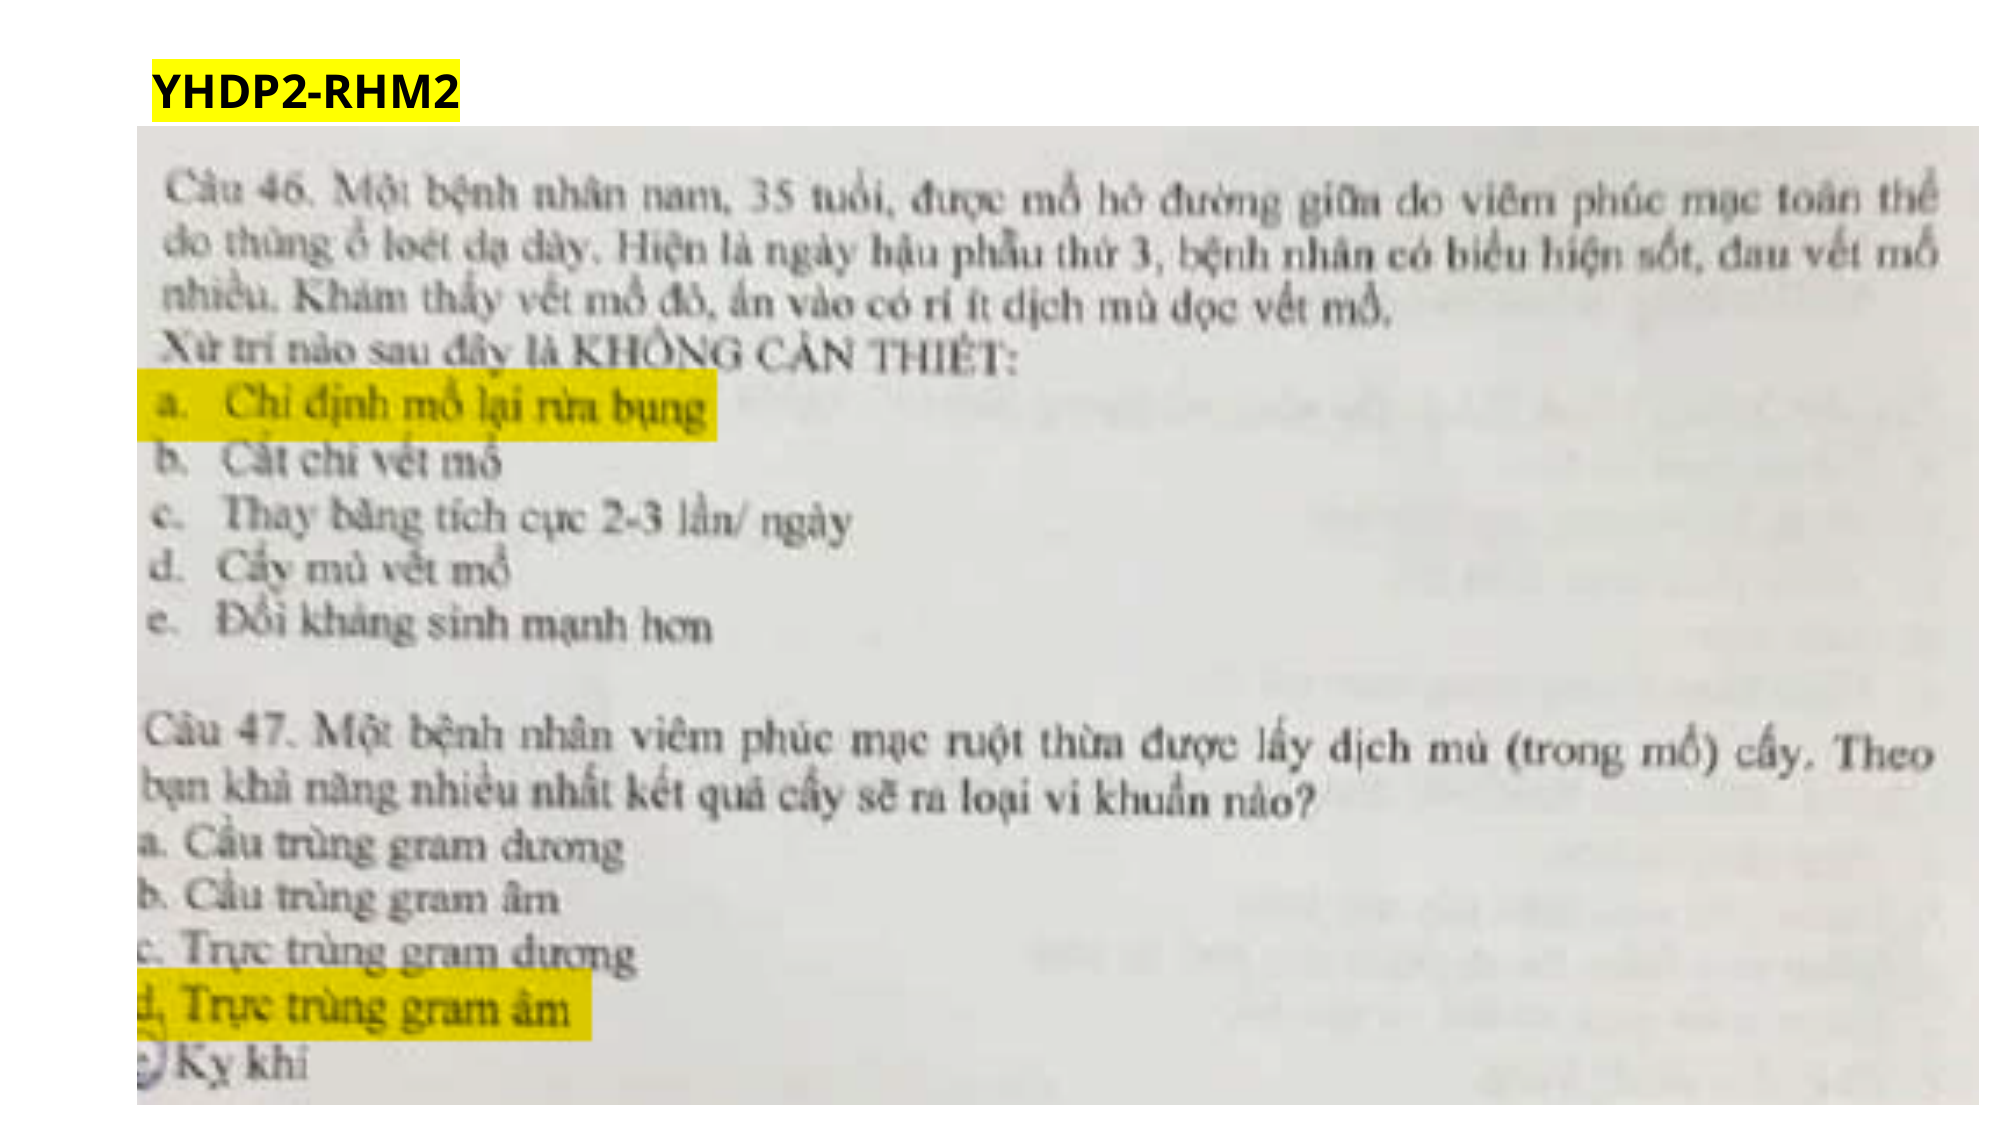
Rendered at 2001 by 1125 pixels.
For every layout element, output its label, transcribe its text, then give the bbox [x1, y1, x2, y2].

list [137, 126, 1979, 1105]
title YHDP2-RHM2 [137, 59, 1863, 126]
